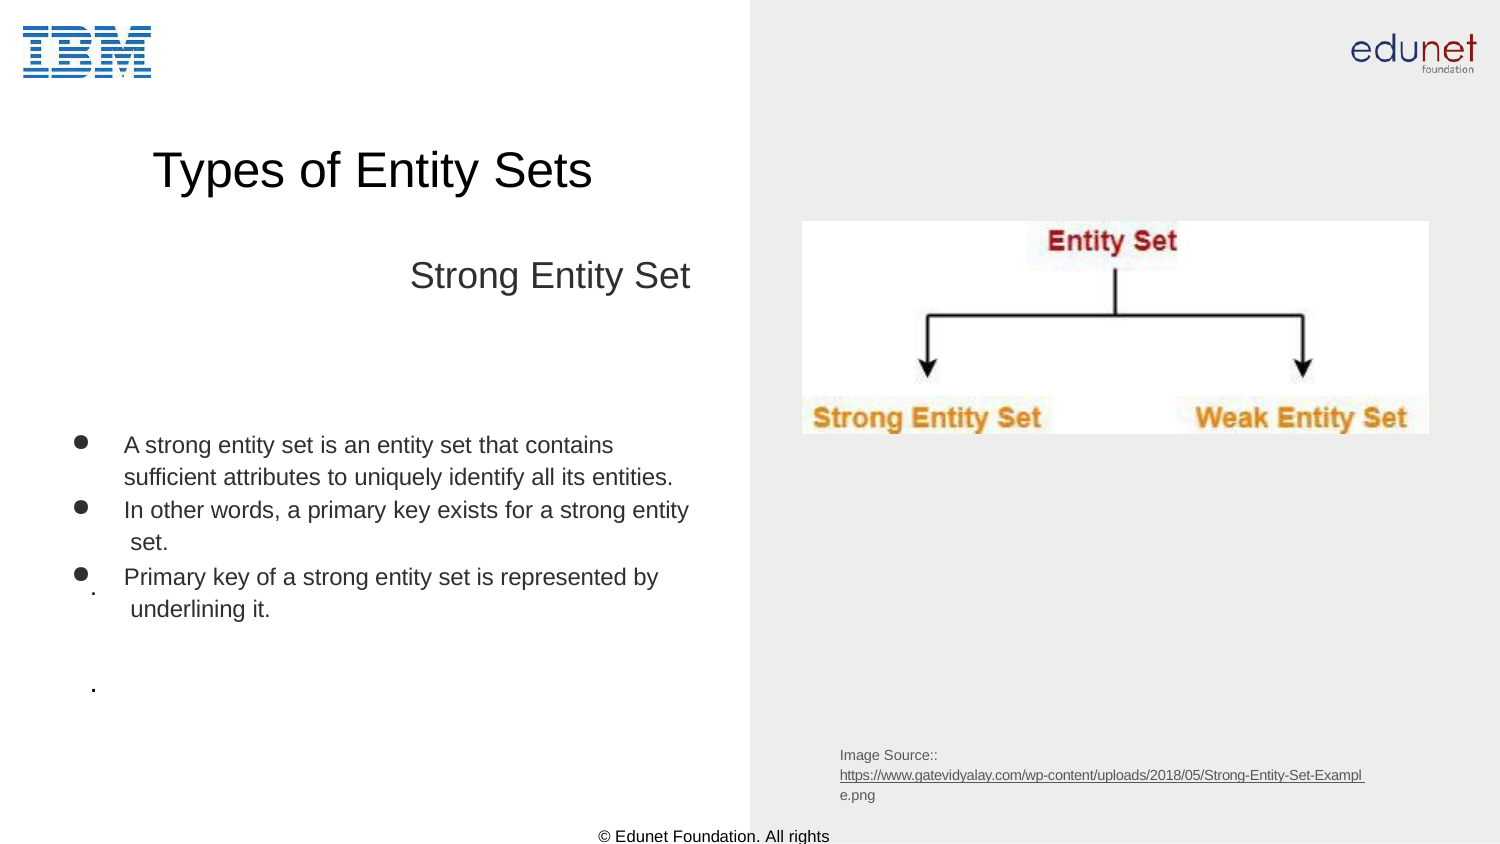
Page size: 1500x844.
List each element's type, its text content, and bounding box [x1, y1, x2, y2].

picture [23, 26, 151, 78]
footer © Edunet Foundation. All rights reserved. [596, 825, 744, 844]
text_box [749, 0, 1500, 844]
title Types of Entity Sets [150, 135, 596, 279]
text_box Strong Entity Set [407, 249, 692, 297]
text_box A strong entity set is an entity set that contains sufficient attributes to uniquely identify all its entities. In other words, a primary key exists for a strong entity set. Primary key of a strong entity set is represented by underlining it. . [69, 423, 691, 699]
